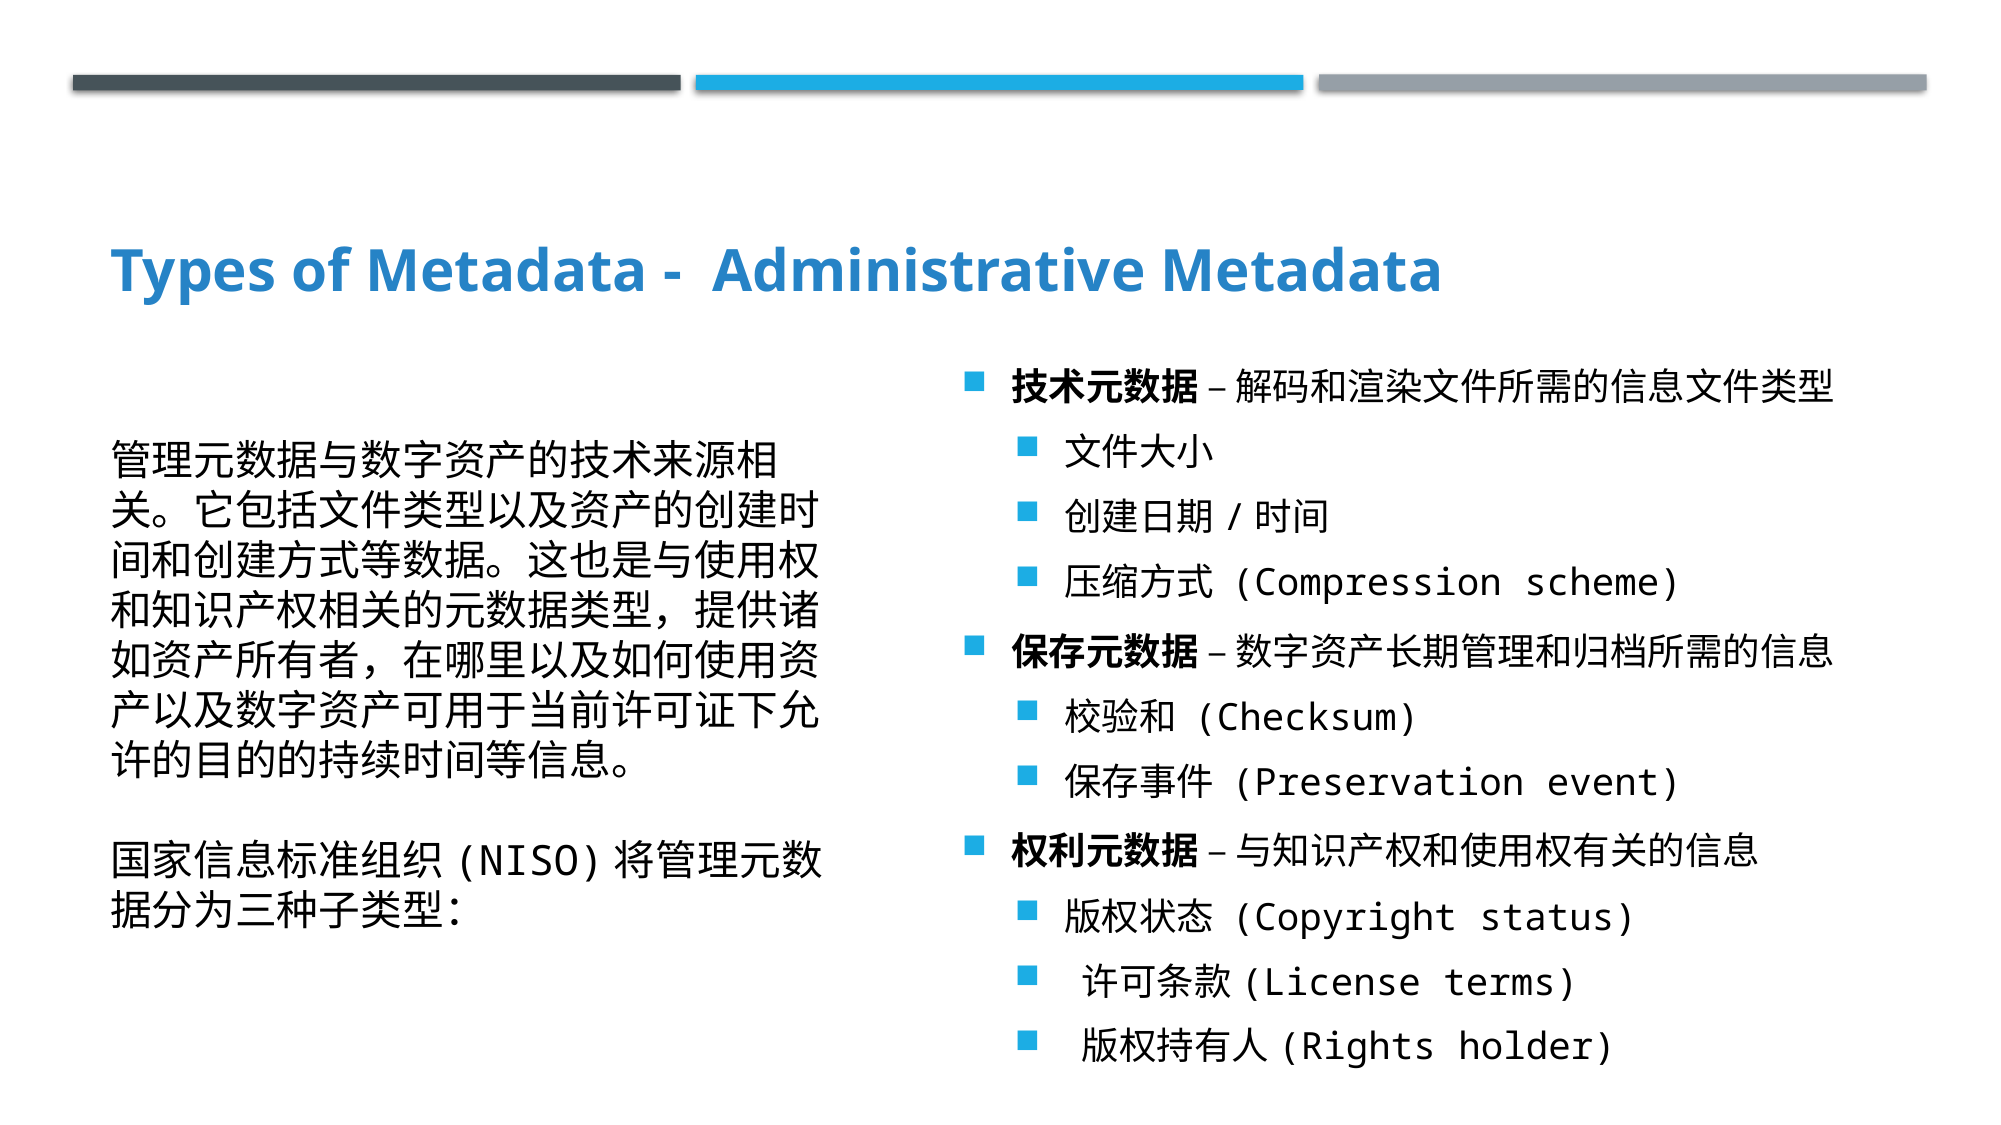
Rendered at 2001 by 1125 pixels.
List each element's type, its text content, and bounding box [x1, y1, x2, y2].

text_box 技术元数据 – 解码和渲染文件所需的信息文件类型 文件大小 创建日期/时间 压缩方式 (Compression scheme) 保存元数据 – 数字资产长期管理和归档所需的信息 校验和 (Checksum) 保存事件 (Preservation event) 权利元数据 – 与知识产权和使用权有关的信息 版权状态 (Copyright status) 许可条款(License terms) 版权持有人(Rights holder) [946, 351, 1946, 1075]
text_box [17, 0, 661, 256]
text_box 管理元数据与数字资产的技术来源相关。它包括文件类型以及资产的创建时间和创建方式等数据。这也是与使用权和知识产权相关的元数据类型，提供诸如资产所有者，在哪里以及如何使用资产以及数字资产可用于当前许可证下允许的目的的持续时间等信息。 国家信息标准组织(NISO)将管理元数据分为三种子类型： [95, 426, 849, 942]
title Types of Metadata - Administrative Metadata [95, 115, 1905, 311]
